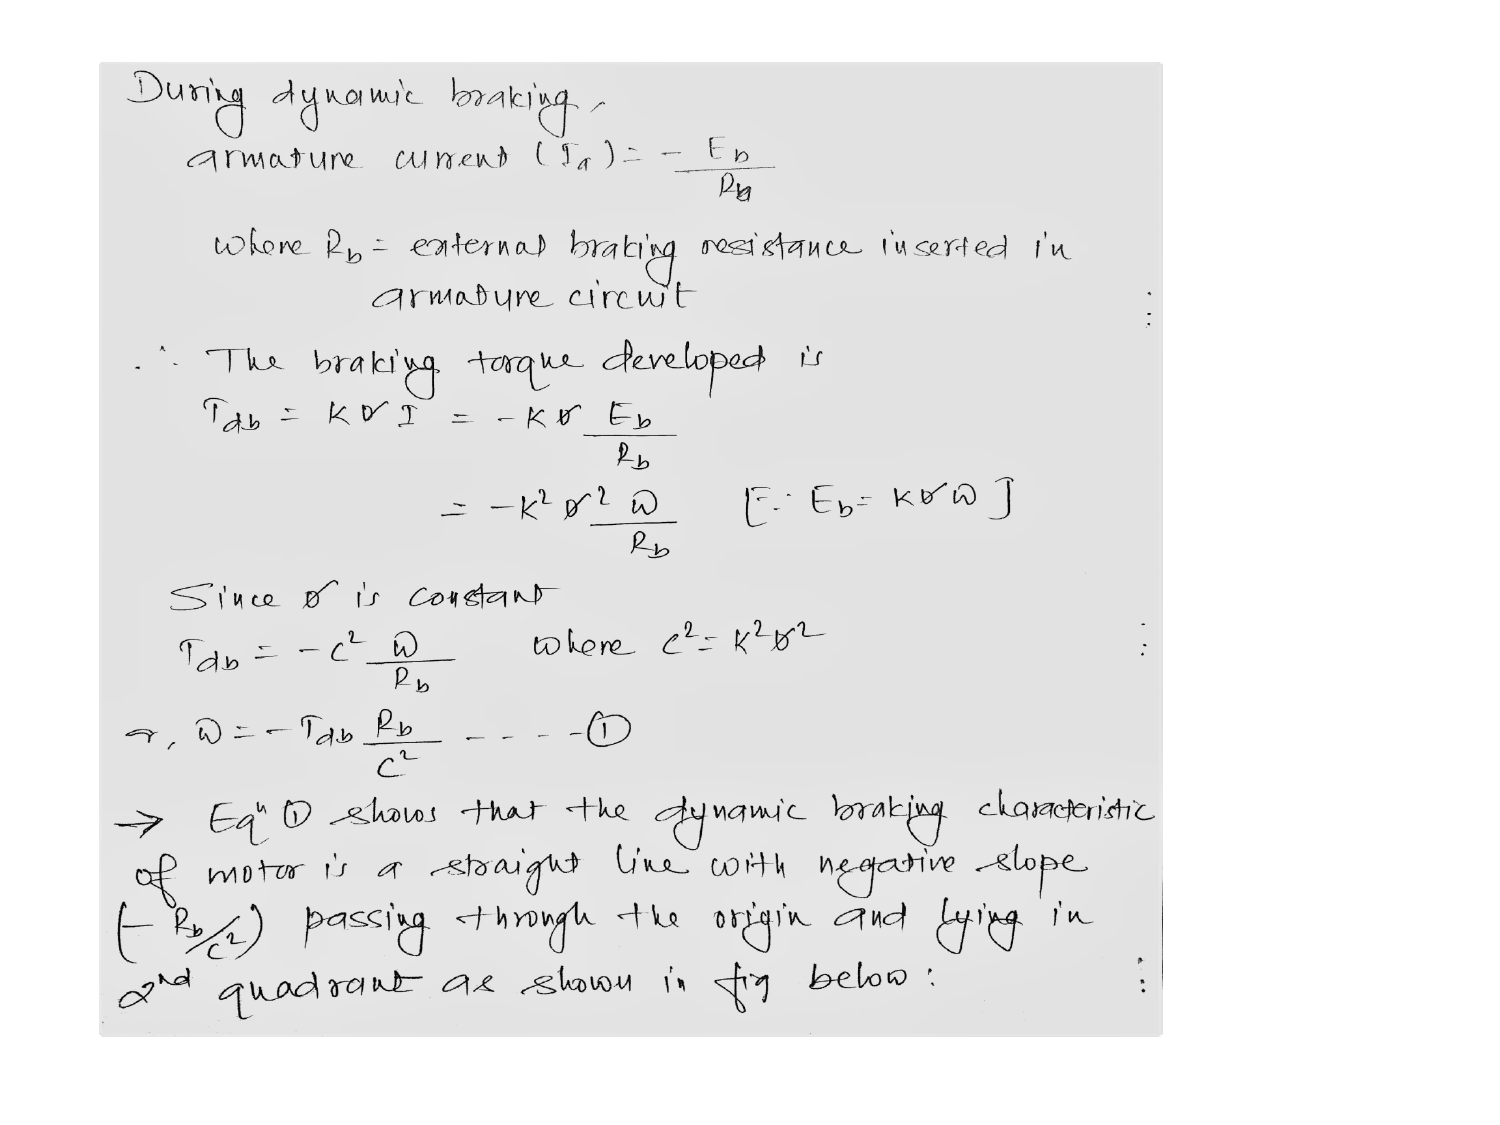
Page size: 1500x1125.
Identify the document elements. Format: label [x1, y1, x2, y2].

list [99, 62, 1163, 1037]
